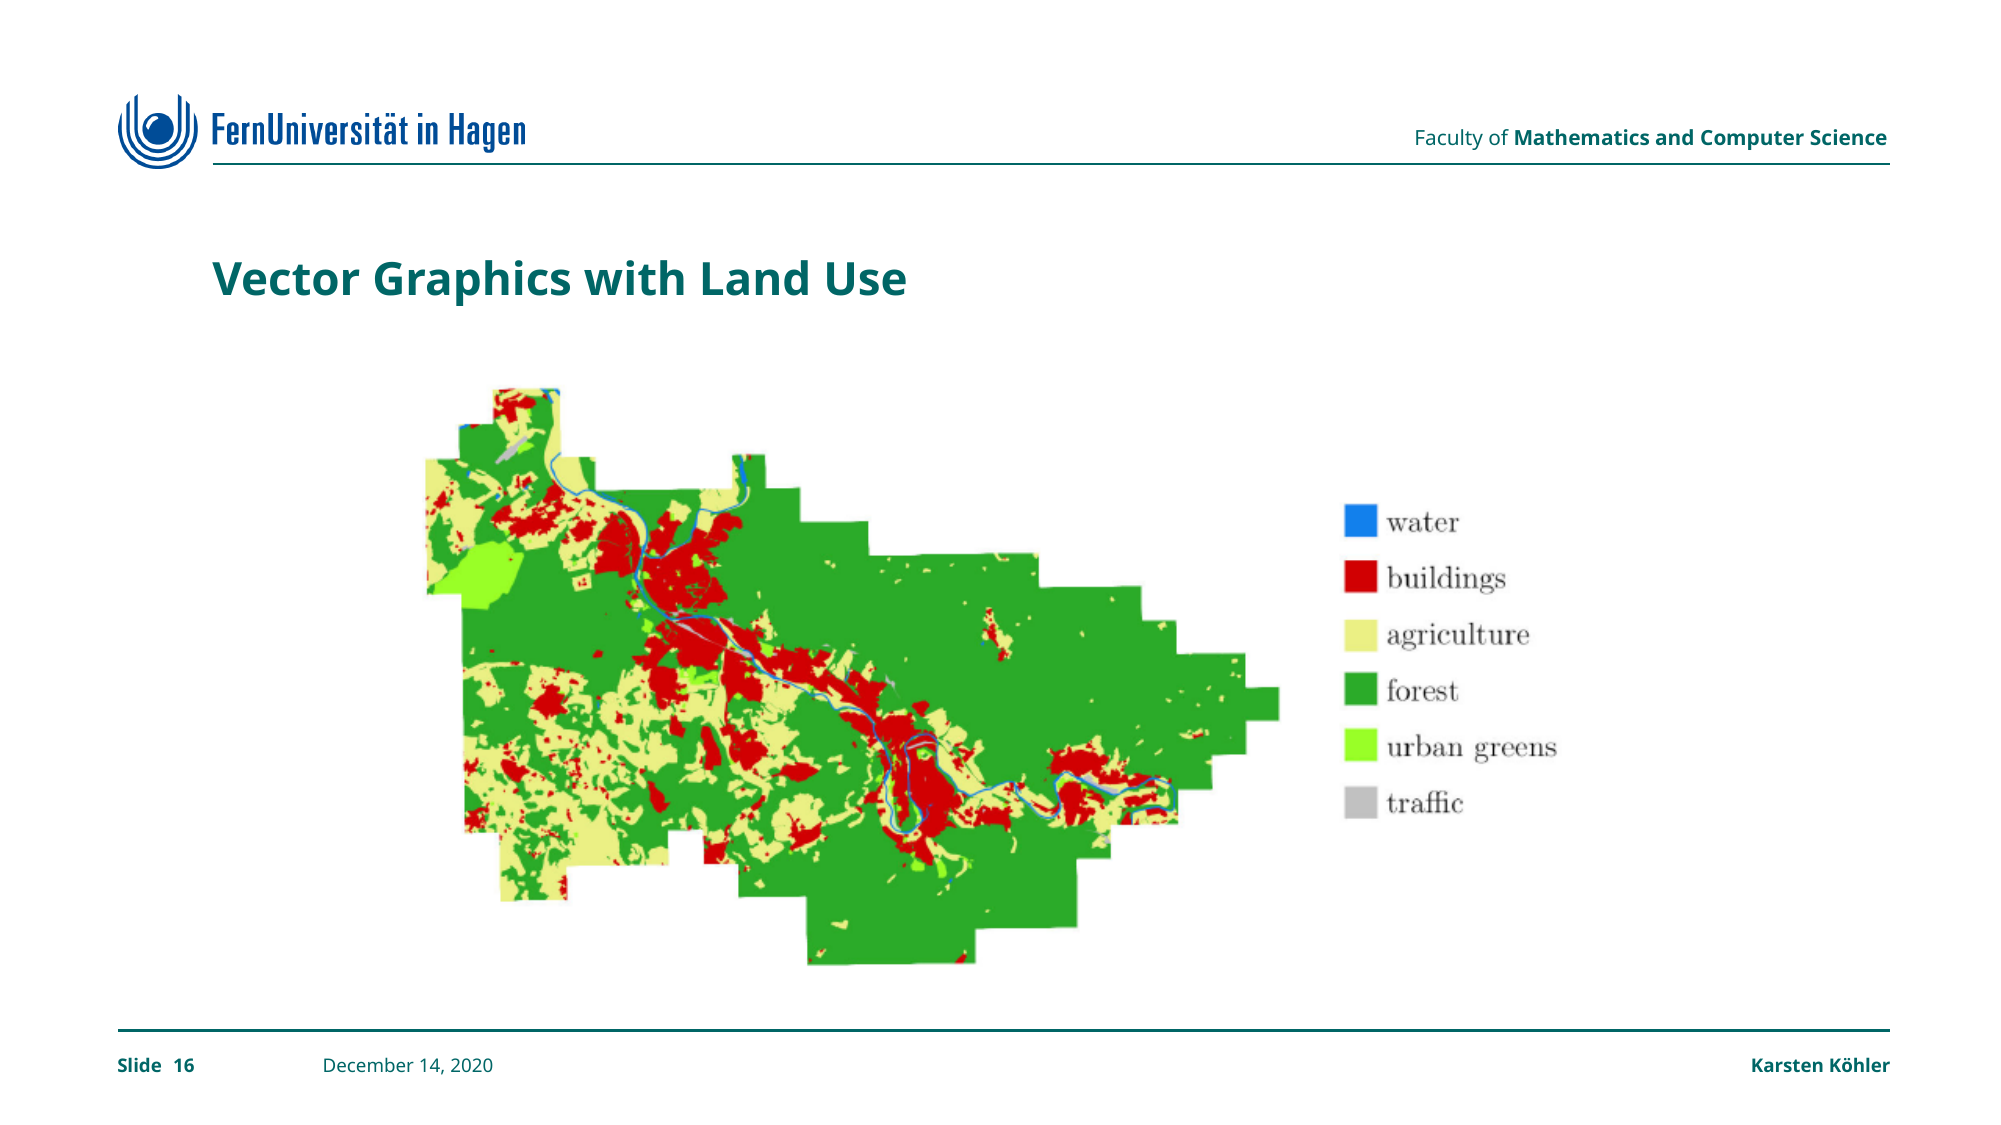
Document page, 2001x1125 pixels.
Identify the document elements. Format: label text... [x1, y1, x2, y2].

slide_number 16 [173, 1054, 280, 1094]
title Vector Graphics with Land Use [212, 249, 1890, 315]
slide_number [322, 1054, 528, 1094]
picture [118, 94, 525, 169]
footer Karsten Köhler [595, 1054, 1891, 1094]
picture [421, 368, 1579, 988]
